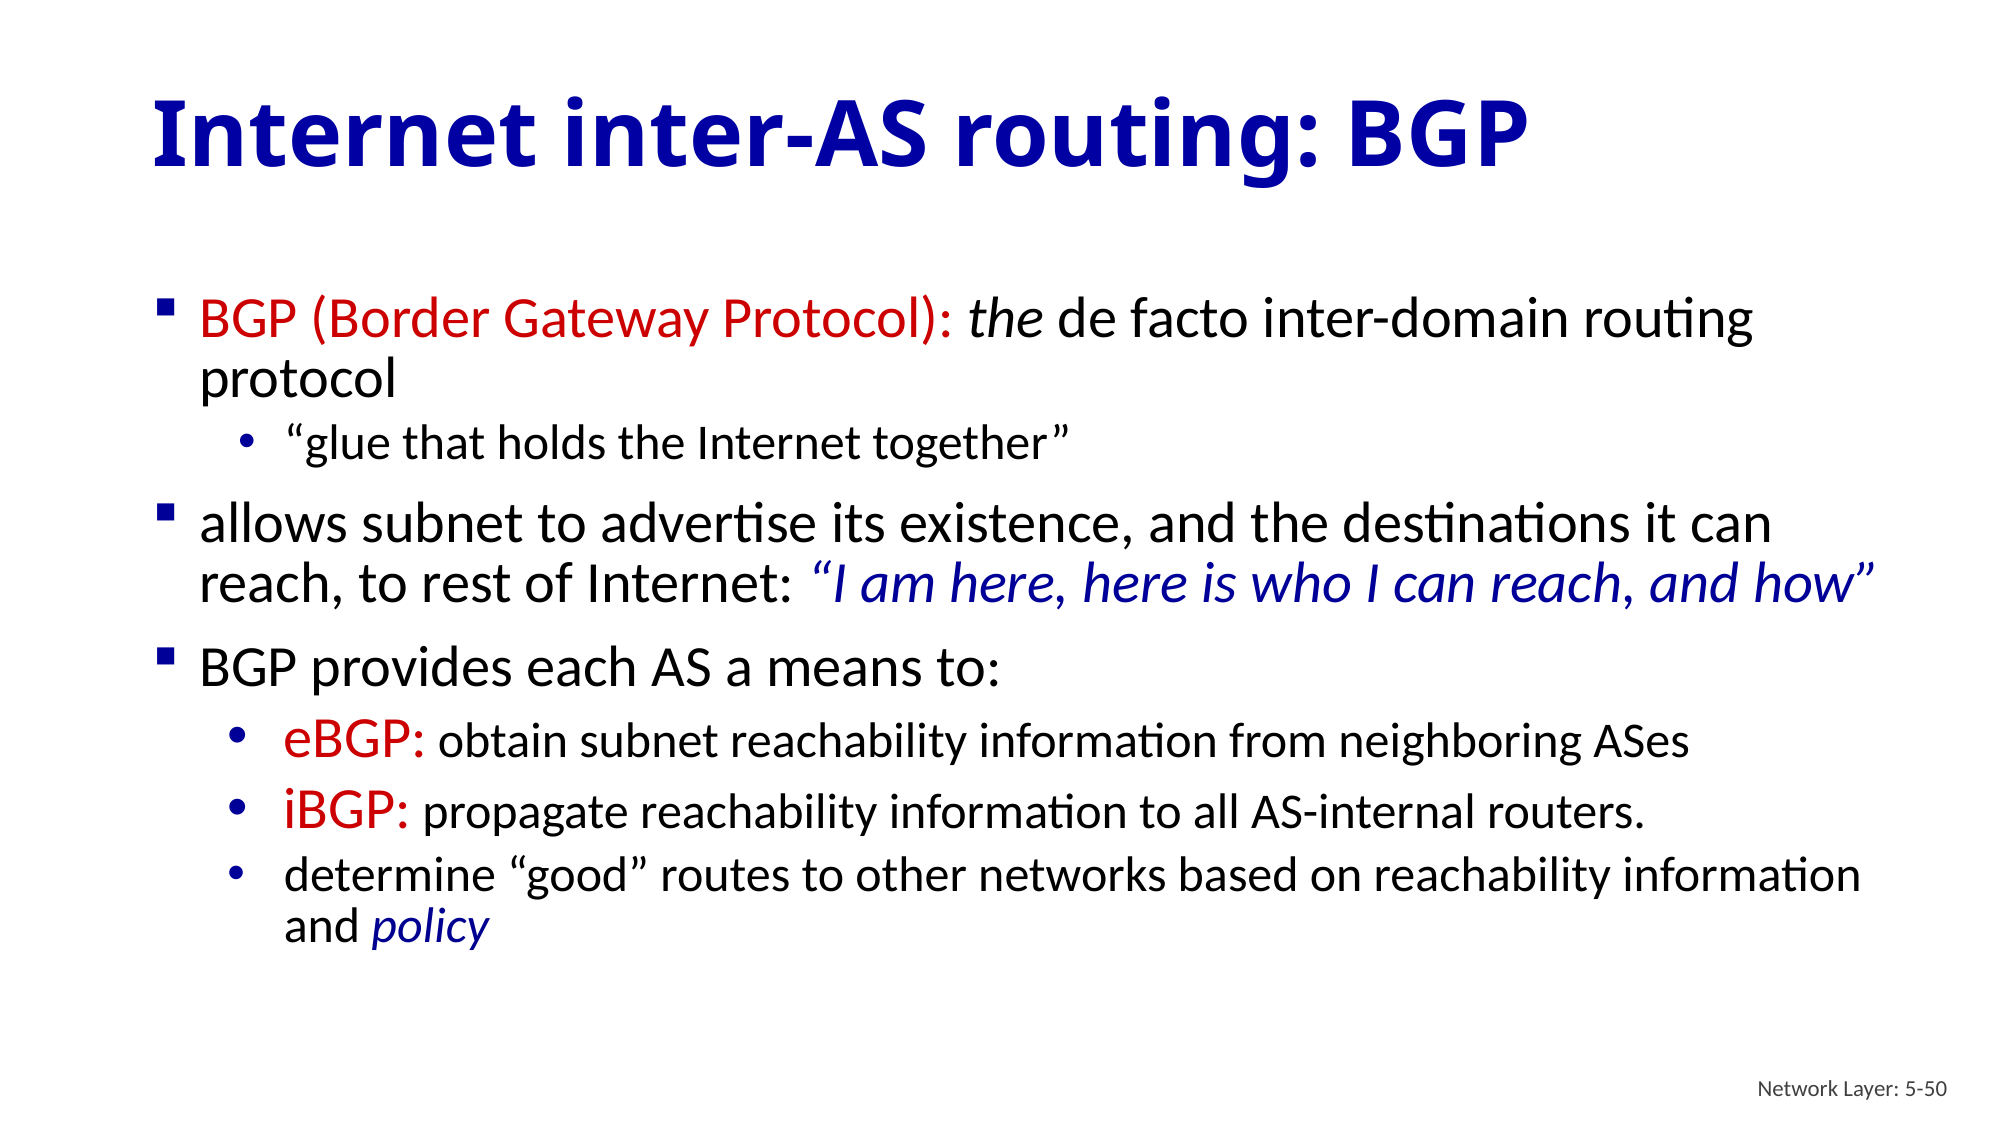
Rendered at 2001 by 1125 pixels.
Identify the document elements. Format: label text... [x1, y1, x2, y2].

list BGP (Border Gateway Protocol): the de facto inter-domain routing protocol “glue that holds the Internet together” allows subnet to advertise its existence, and the destinations it can reach, to rest of Internet: “I am here, here is who I can reach, and how” BGP provides each AS a means to: eBGP: obtain subnet reachability information from neighboring ASes iBGP: propagate reachability information to all AS-internal routers. determine “good” routes to other networks based on reachability information and policy [137, 282, 1907, 997]
title Internet inter-AS routing: BGP [137, 63, 1863, 211]
slide_number Network Layer: 5-50 [1512, 1056, 1963, 1117]
